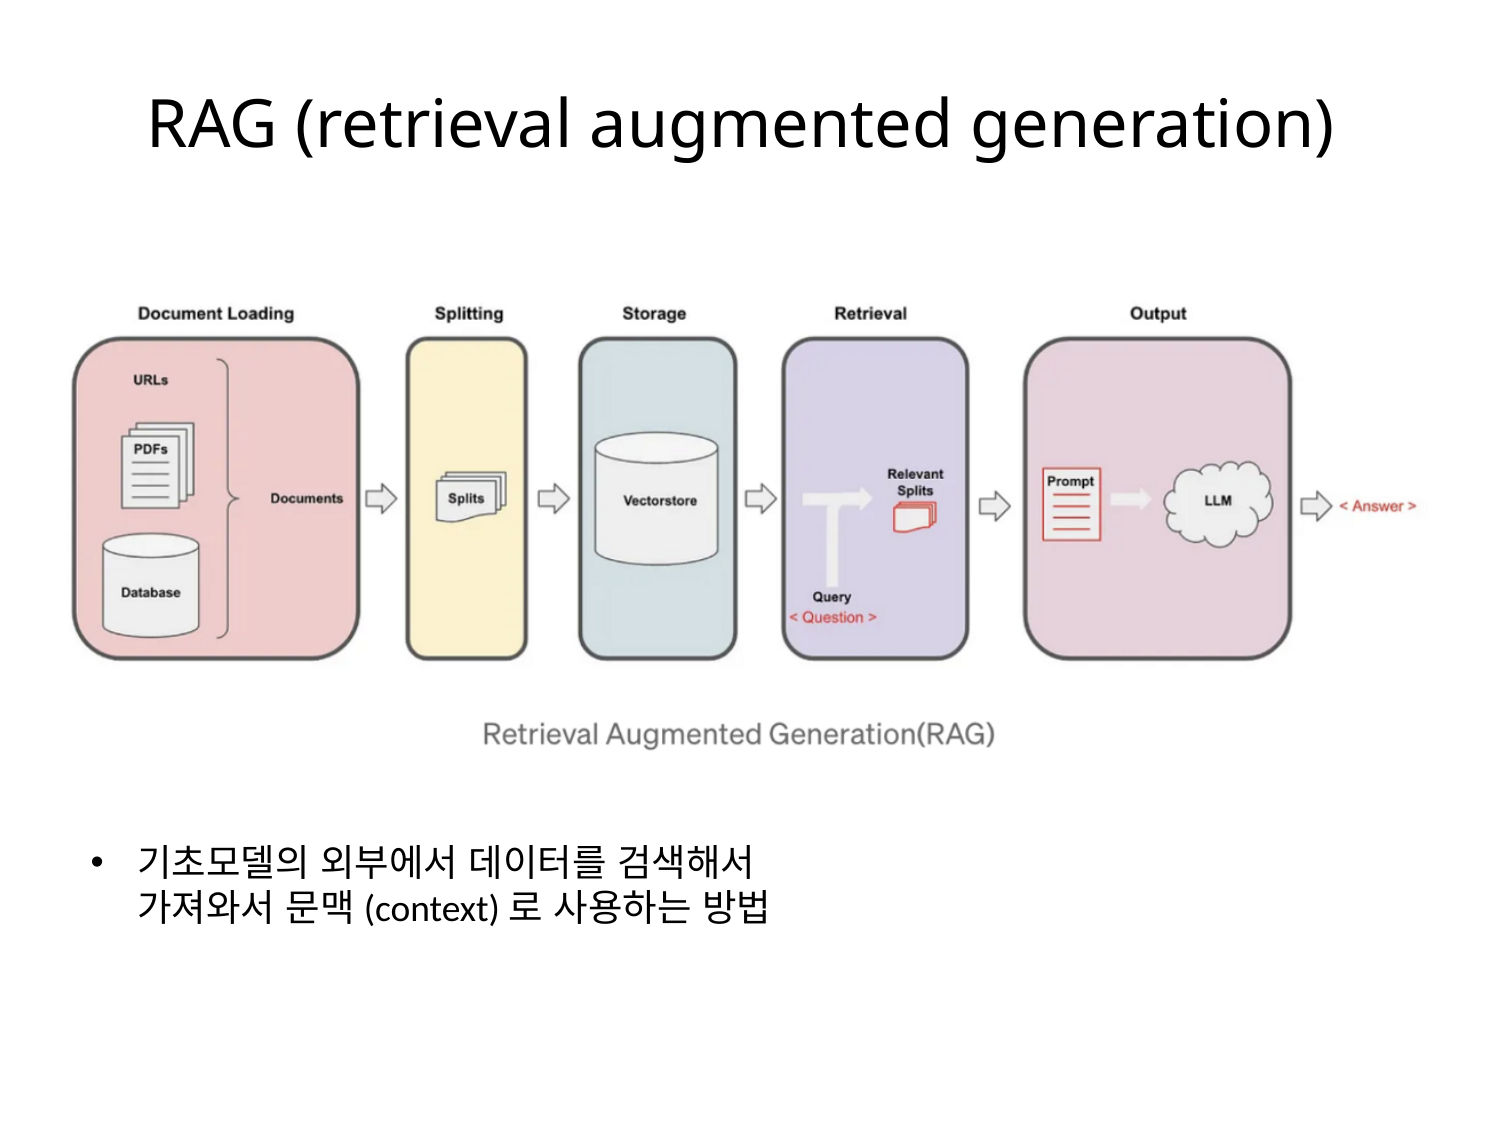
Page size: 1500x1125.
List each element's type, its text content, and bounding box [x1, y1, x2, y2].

text_box RAG (retrieval augmented generation) [103, 59, 1397, 193]
picture [46, 273, 1450, 788]
text_box 기초모델의 외부에서 데이터를 검색해서 가져와서 문맥(context)로 사용하는 방법 [75, 831, 861, 937]
